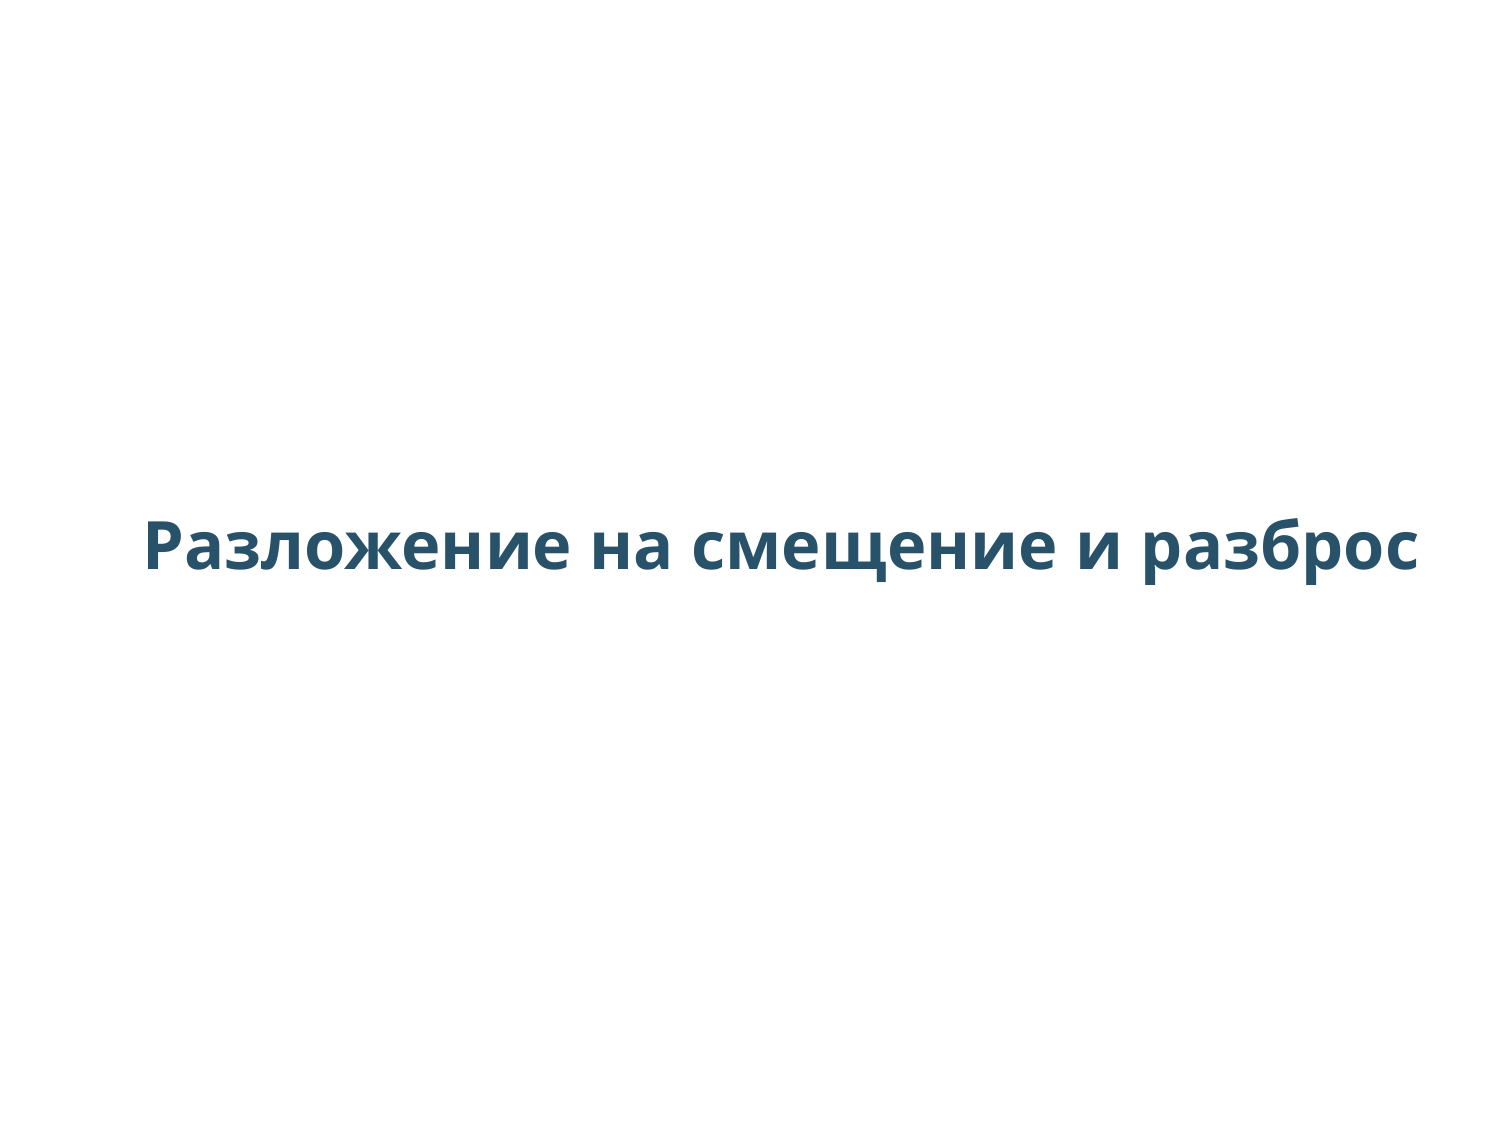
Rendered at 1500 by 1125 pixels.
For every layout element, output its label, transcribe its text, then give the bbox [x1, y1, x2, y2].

text_box Разложение на смещение и разброс [64, 19, 1483, 1059]
